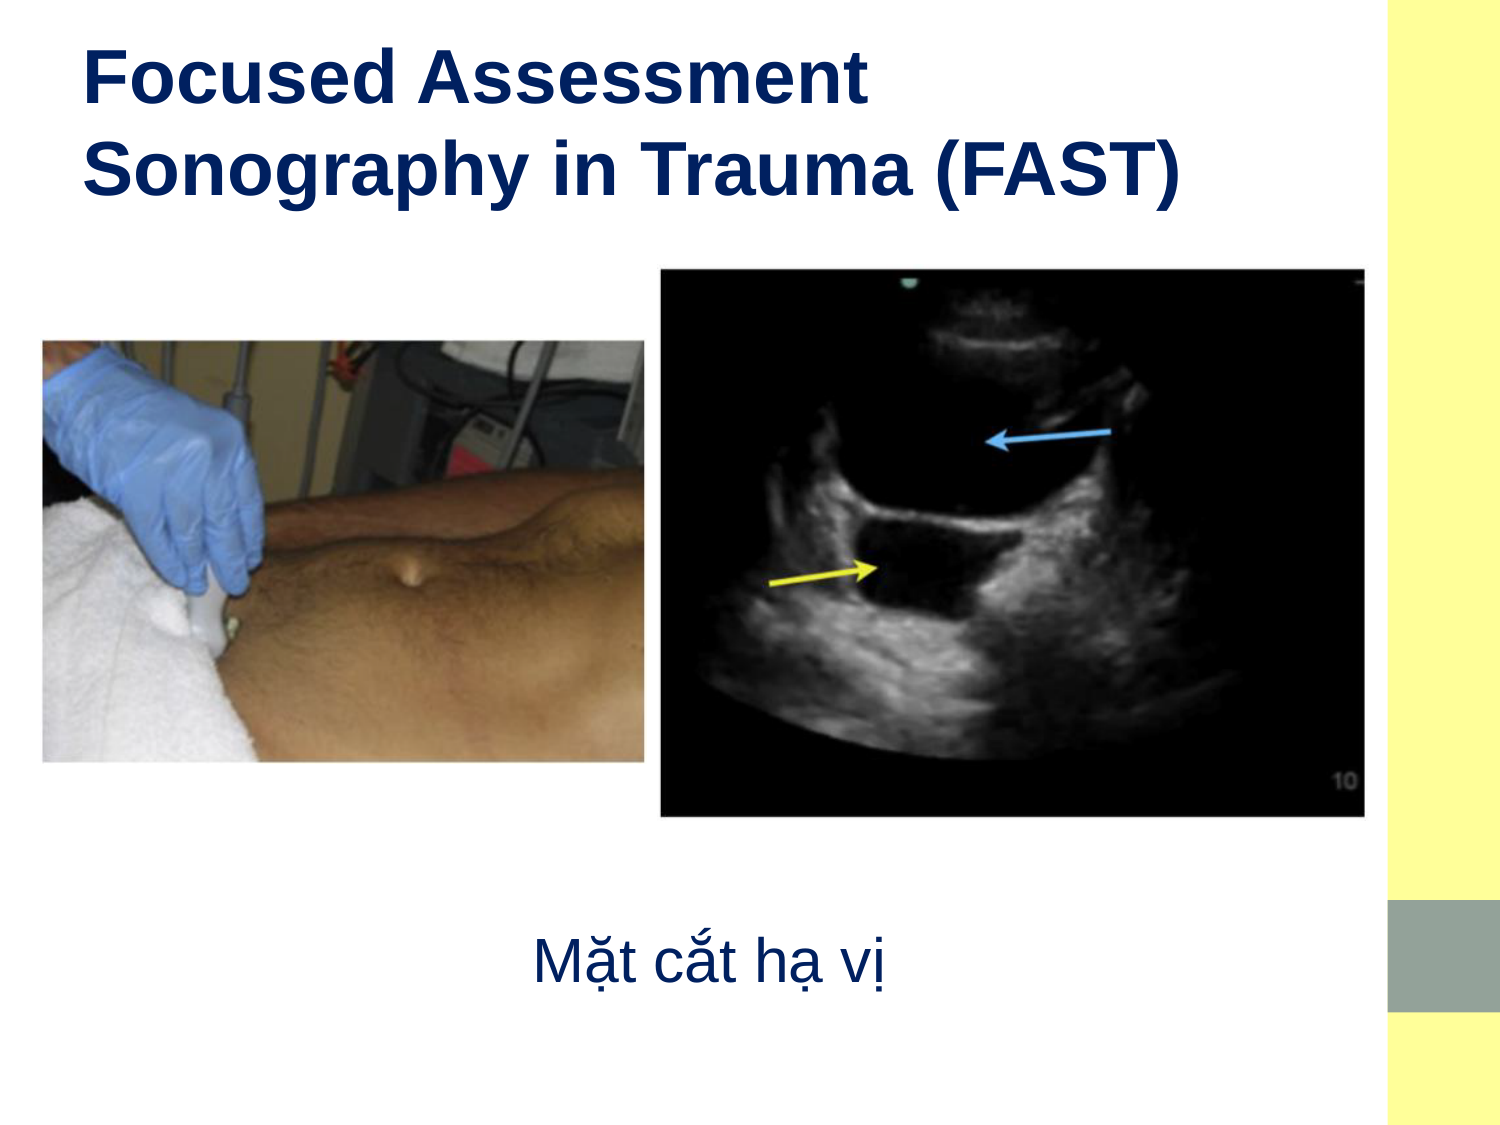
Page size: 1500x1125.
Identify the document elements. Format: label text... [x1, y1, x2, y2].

list Mặt cắt hạ vị [75, 875, 1325, 1015]
title Focused Assessment Sonography in Trauma (FAST) [75, 25, 1325, 213]
picture [657, 264, 1370, 822]
picture [40, 337, 647, 764]
